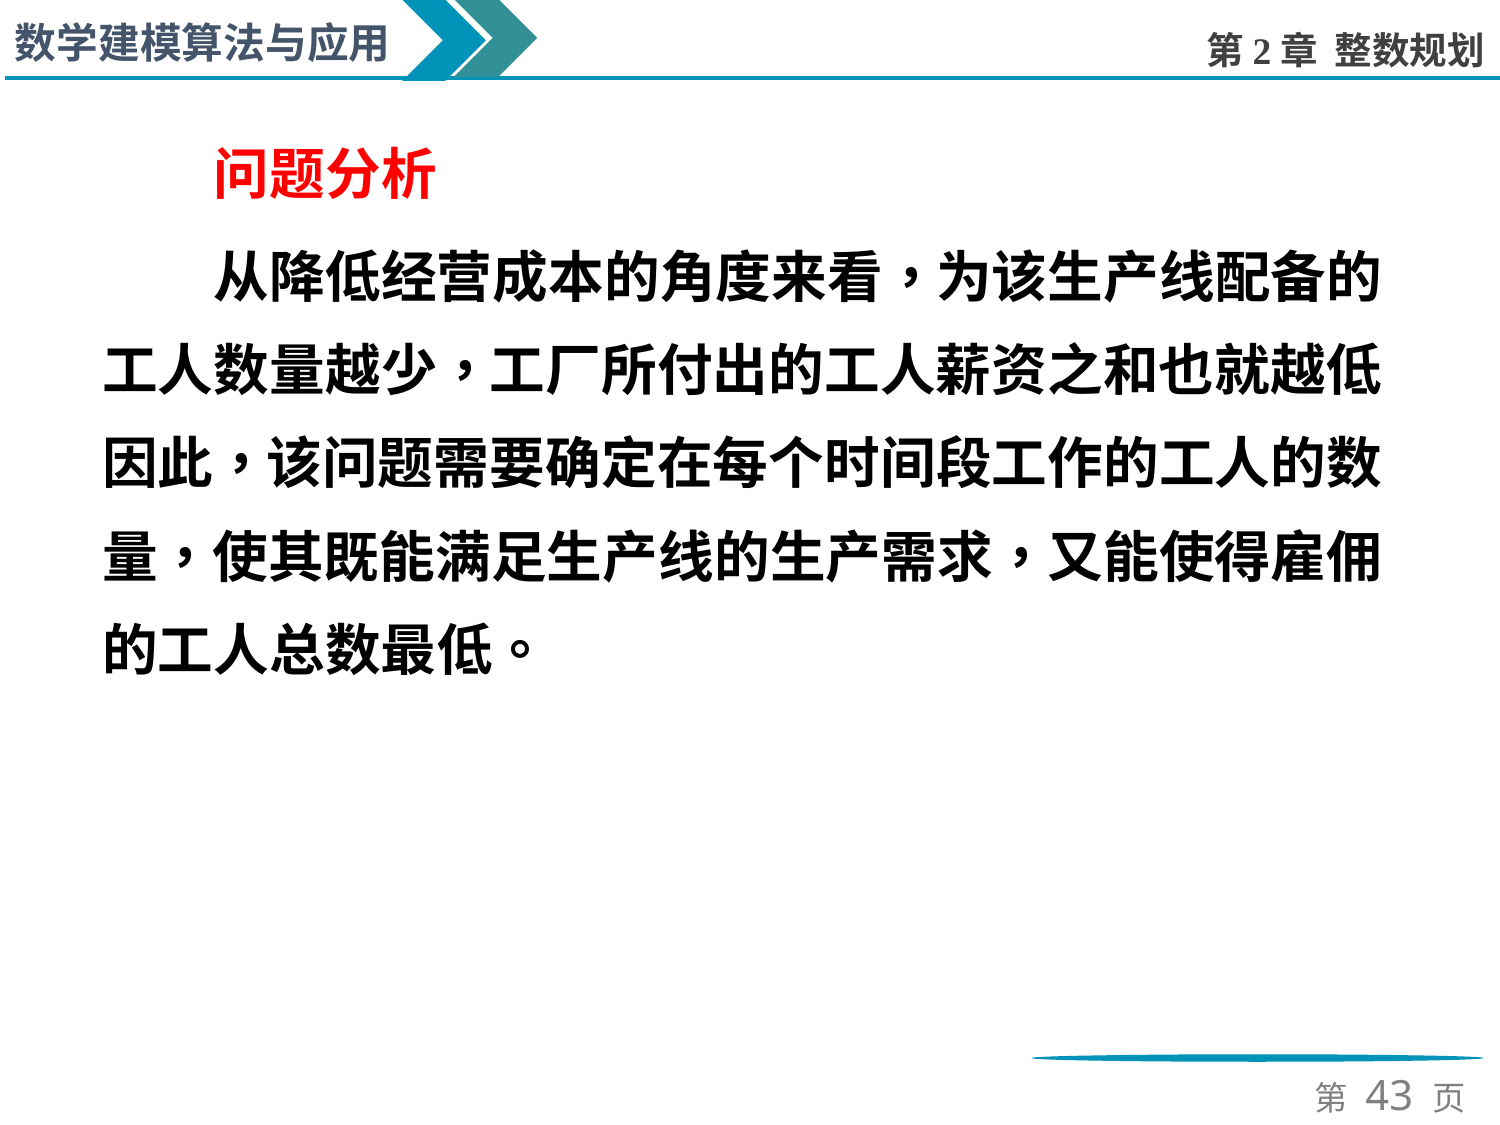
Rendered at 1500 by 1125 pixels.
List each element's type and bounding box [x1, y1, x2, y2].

text_box [102, 121, 1383, 994]
